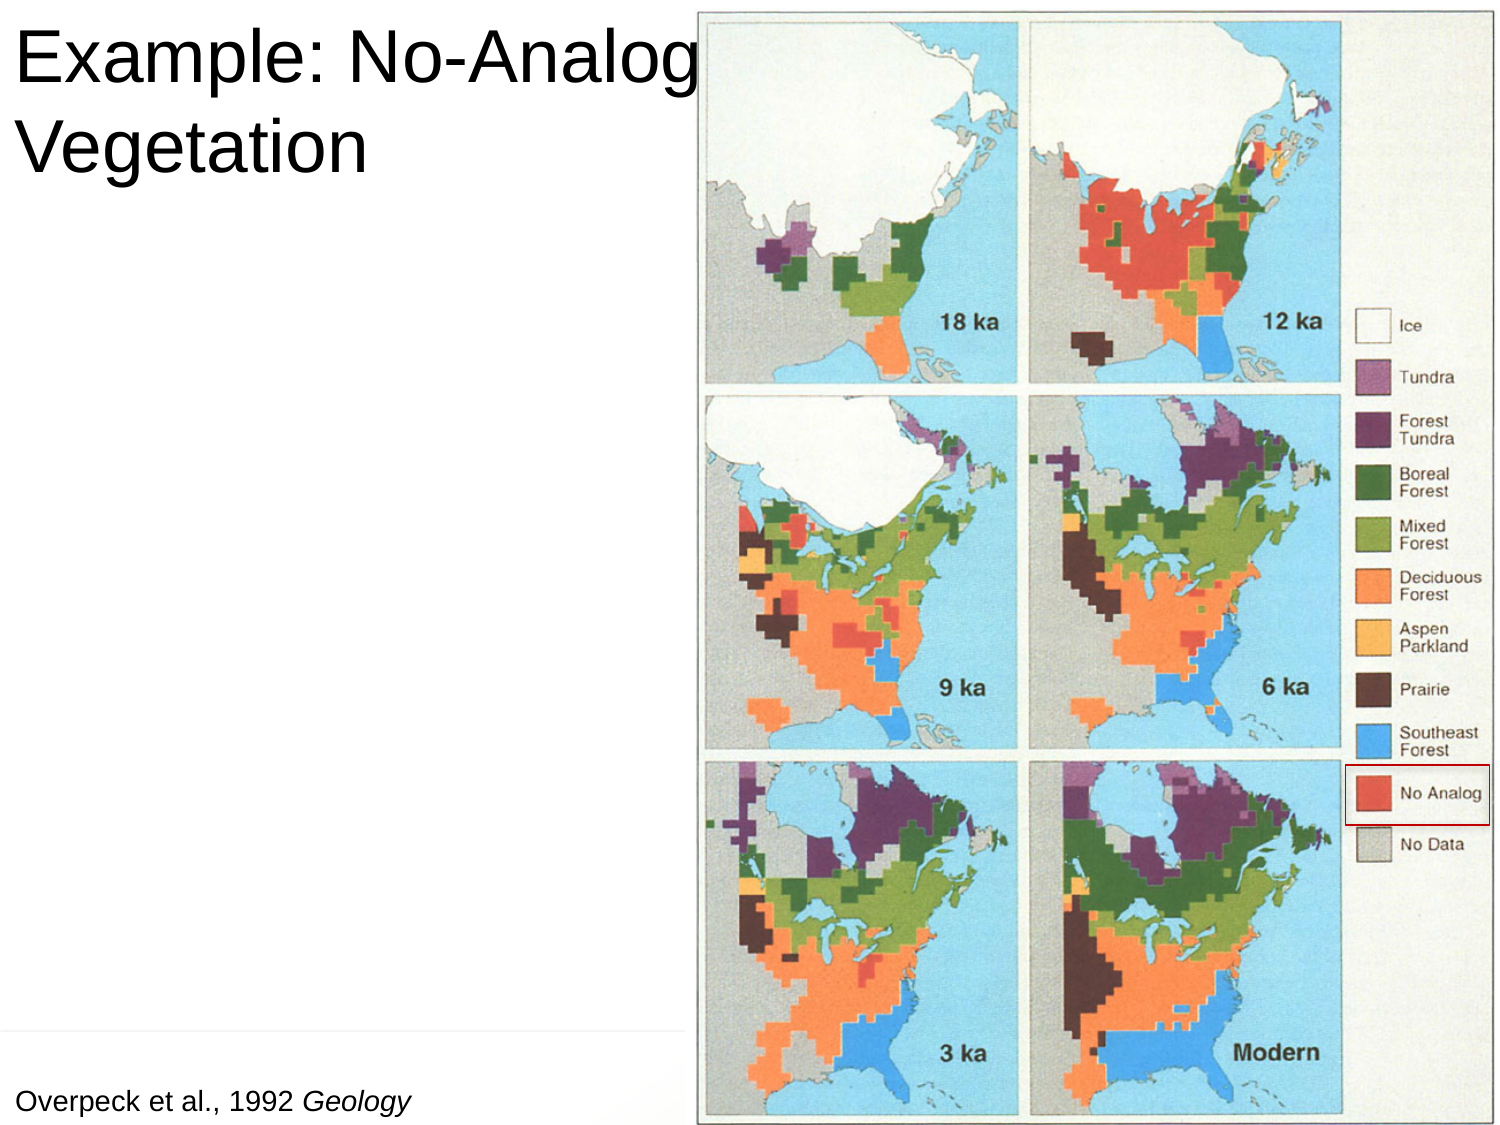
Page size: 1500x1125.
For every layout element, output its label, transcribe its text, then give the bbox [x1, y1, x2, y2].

picture [685, 0, 1500, 1125]
title Example: No-Analog Vegetation [0, 0, 683, 183]
text_box Overpeck et al., 1992 Geology [0, 1074, 427, 1125]
